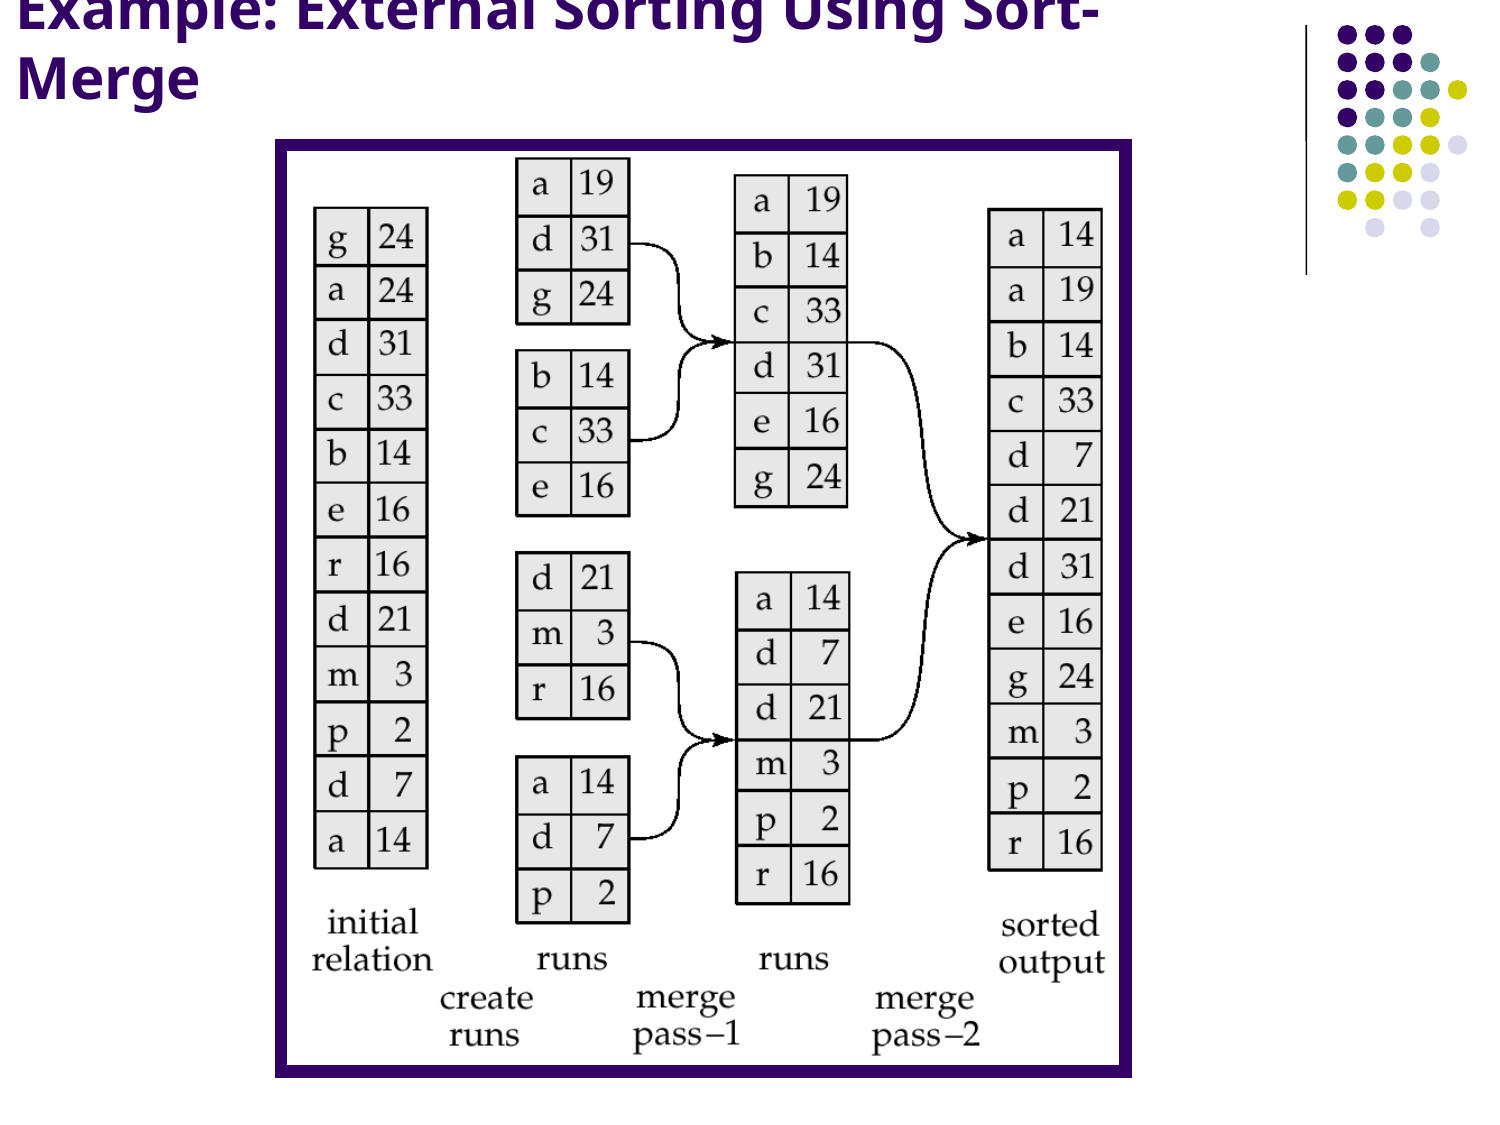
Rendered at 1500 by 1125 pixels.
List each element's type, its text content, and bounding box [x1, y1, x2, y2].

title Example: External Sorting Using Sort-Merge [0, 43, 1282, 120]
picture [287, 150, 1120, 1066]
